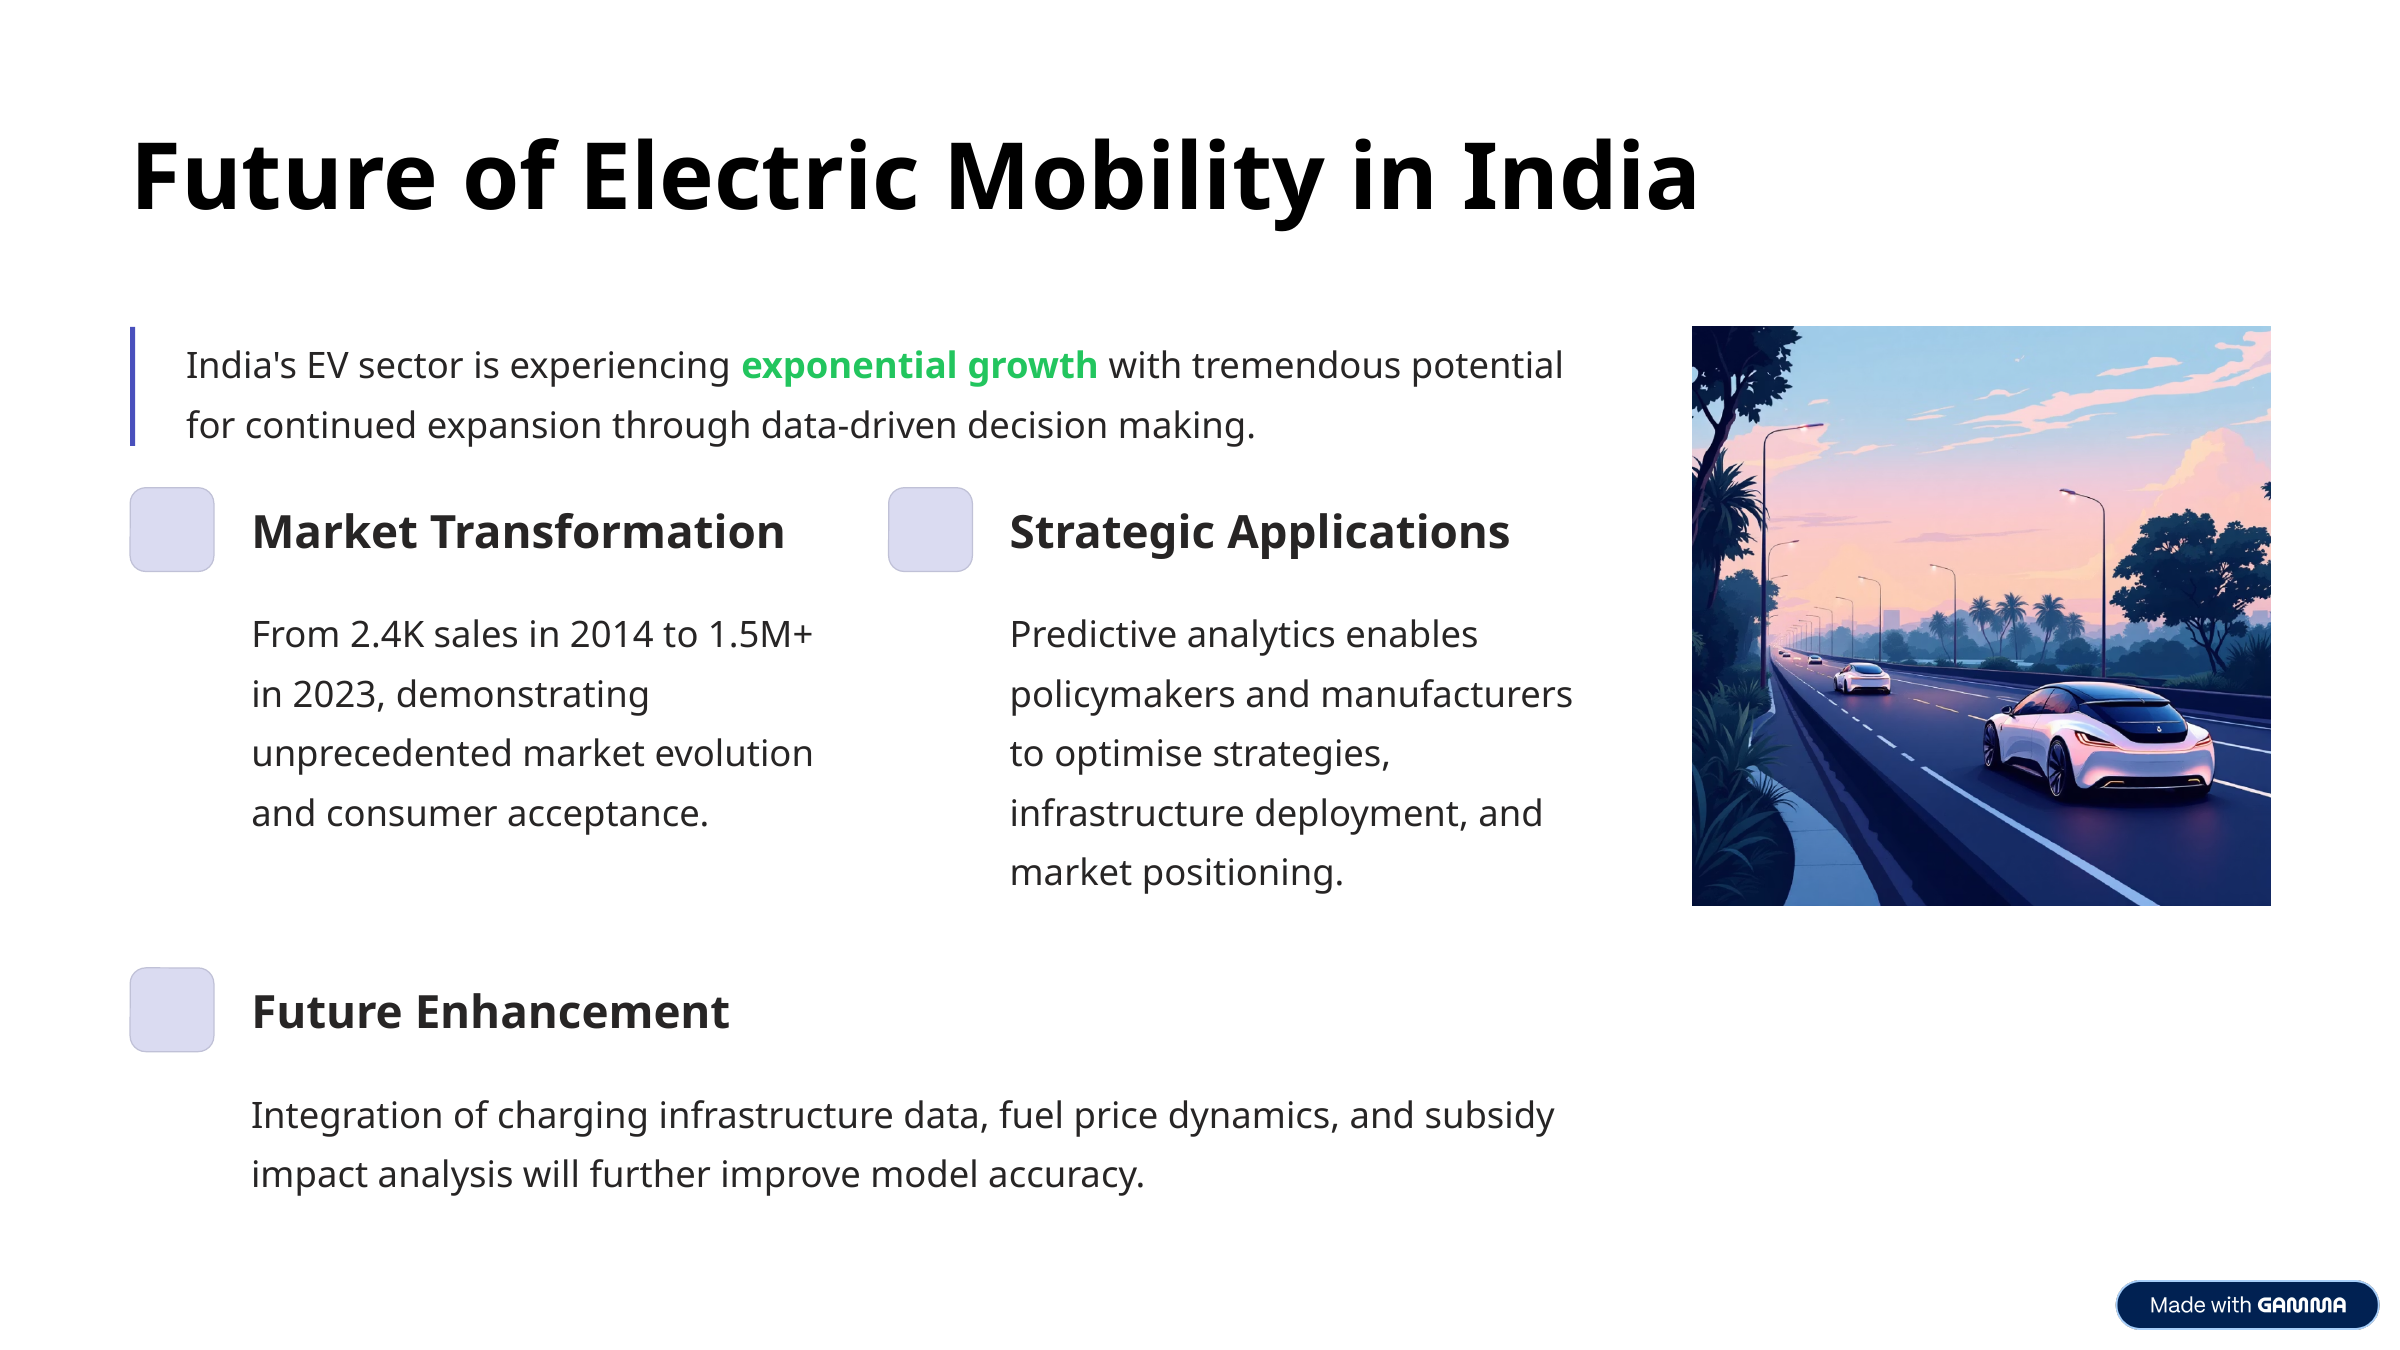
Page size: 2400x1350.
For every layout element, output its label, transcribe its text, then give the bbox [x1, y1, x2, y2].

text_box Strategic Applications [1009, 500, 1514, 559]
text_box [130, 487, 214, 572]
text_box India's EV sector is experiencing exponential growth with tremendous potential for continued expansion through data-driven decision making. [186, 326, 1601, 446]
picture [2106, 1271, 2389, 1339]
text_box From 2.4K sales in 2014 to 1.5M+ in 2023, demonstrating unprecedented market evolution and consumer acceptance. [251, 595, 843, 834]
text_box Future Enhancement [251, 980, 722, 1039]
text_box [888, 487, 973, 572]
text_box [130, 967, 214, 1052]
text_box [130, 326, 136, 446]
text_box Future of Electric Mobility in India [130, 112, 1646, 230]
picture [1692, 326, 2271, 906]
text_box Predictive analytics enables policymakers and manufacturers to optimise strategies, infrastructure deployment, and market positioning. [1009, 595, 1601, 894]
text_box Market Transformation [251, 500, 774, 559]
text_box Integration of charging infrastructure data, fuel price dynamics, and subsidy impact analysis will further improve model accuracy. [251, 1076, 1601, 1196]
